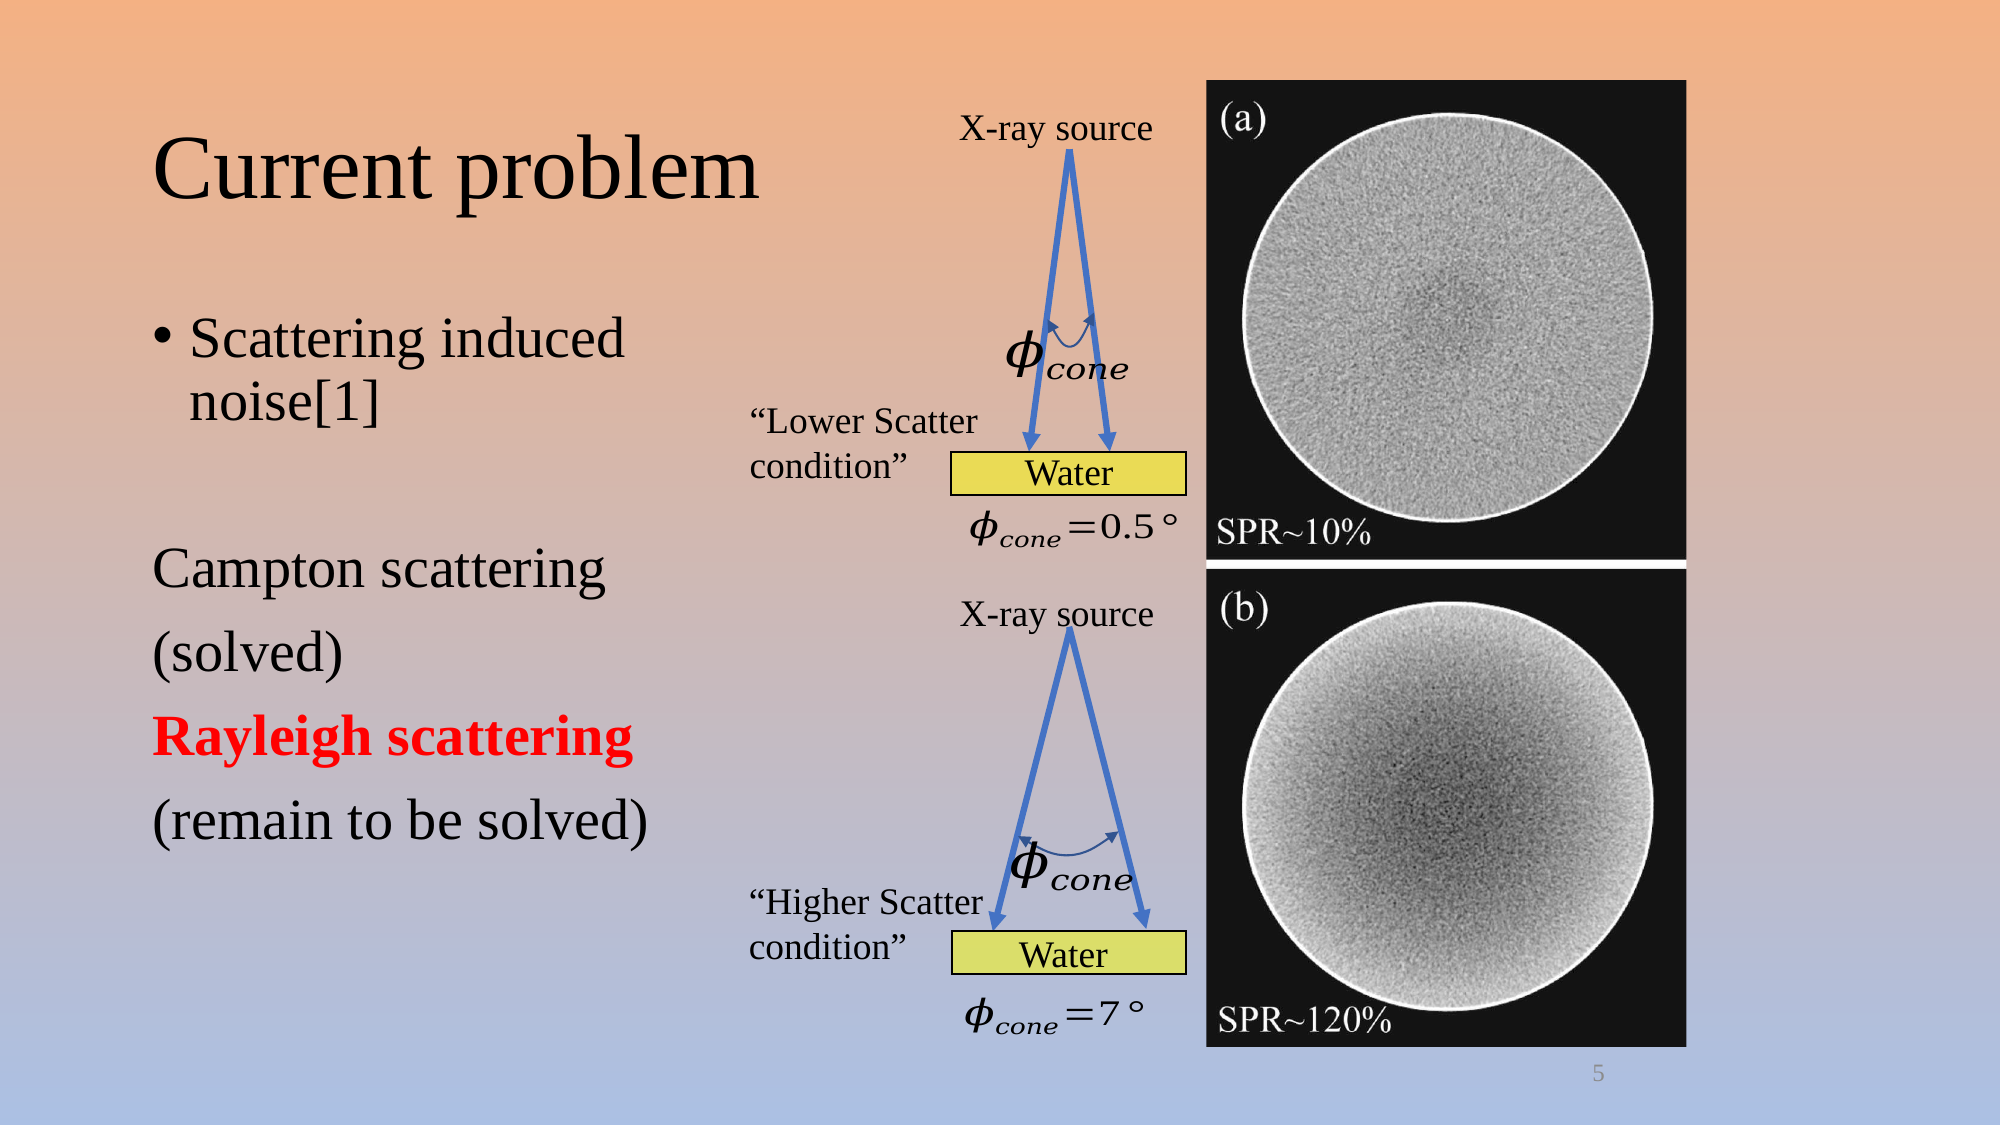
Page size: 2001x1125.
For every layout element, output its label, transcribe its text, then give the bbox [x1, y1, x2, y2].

picture [1206, 80, 1687, 1047]
list Scattering induced noise[1] Campton scattering (solved) Rayleigh scattering (remain to be solved) [137, 299, 756, 1014]
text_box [937, 95, 1187, 1040]
title Current problem [137, 59, 1863, 278]
text_box “Lower Scatter condition” [734, 388, 937, 494]
slide_number 5 [1170, 1041, 1621, 1101]
text_box “Higher Scatter condition” [733, 869, 937, 975]
